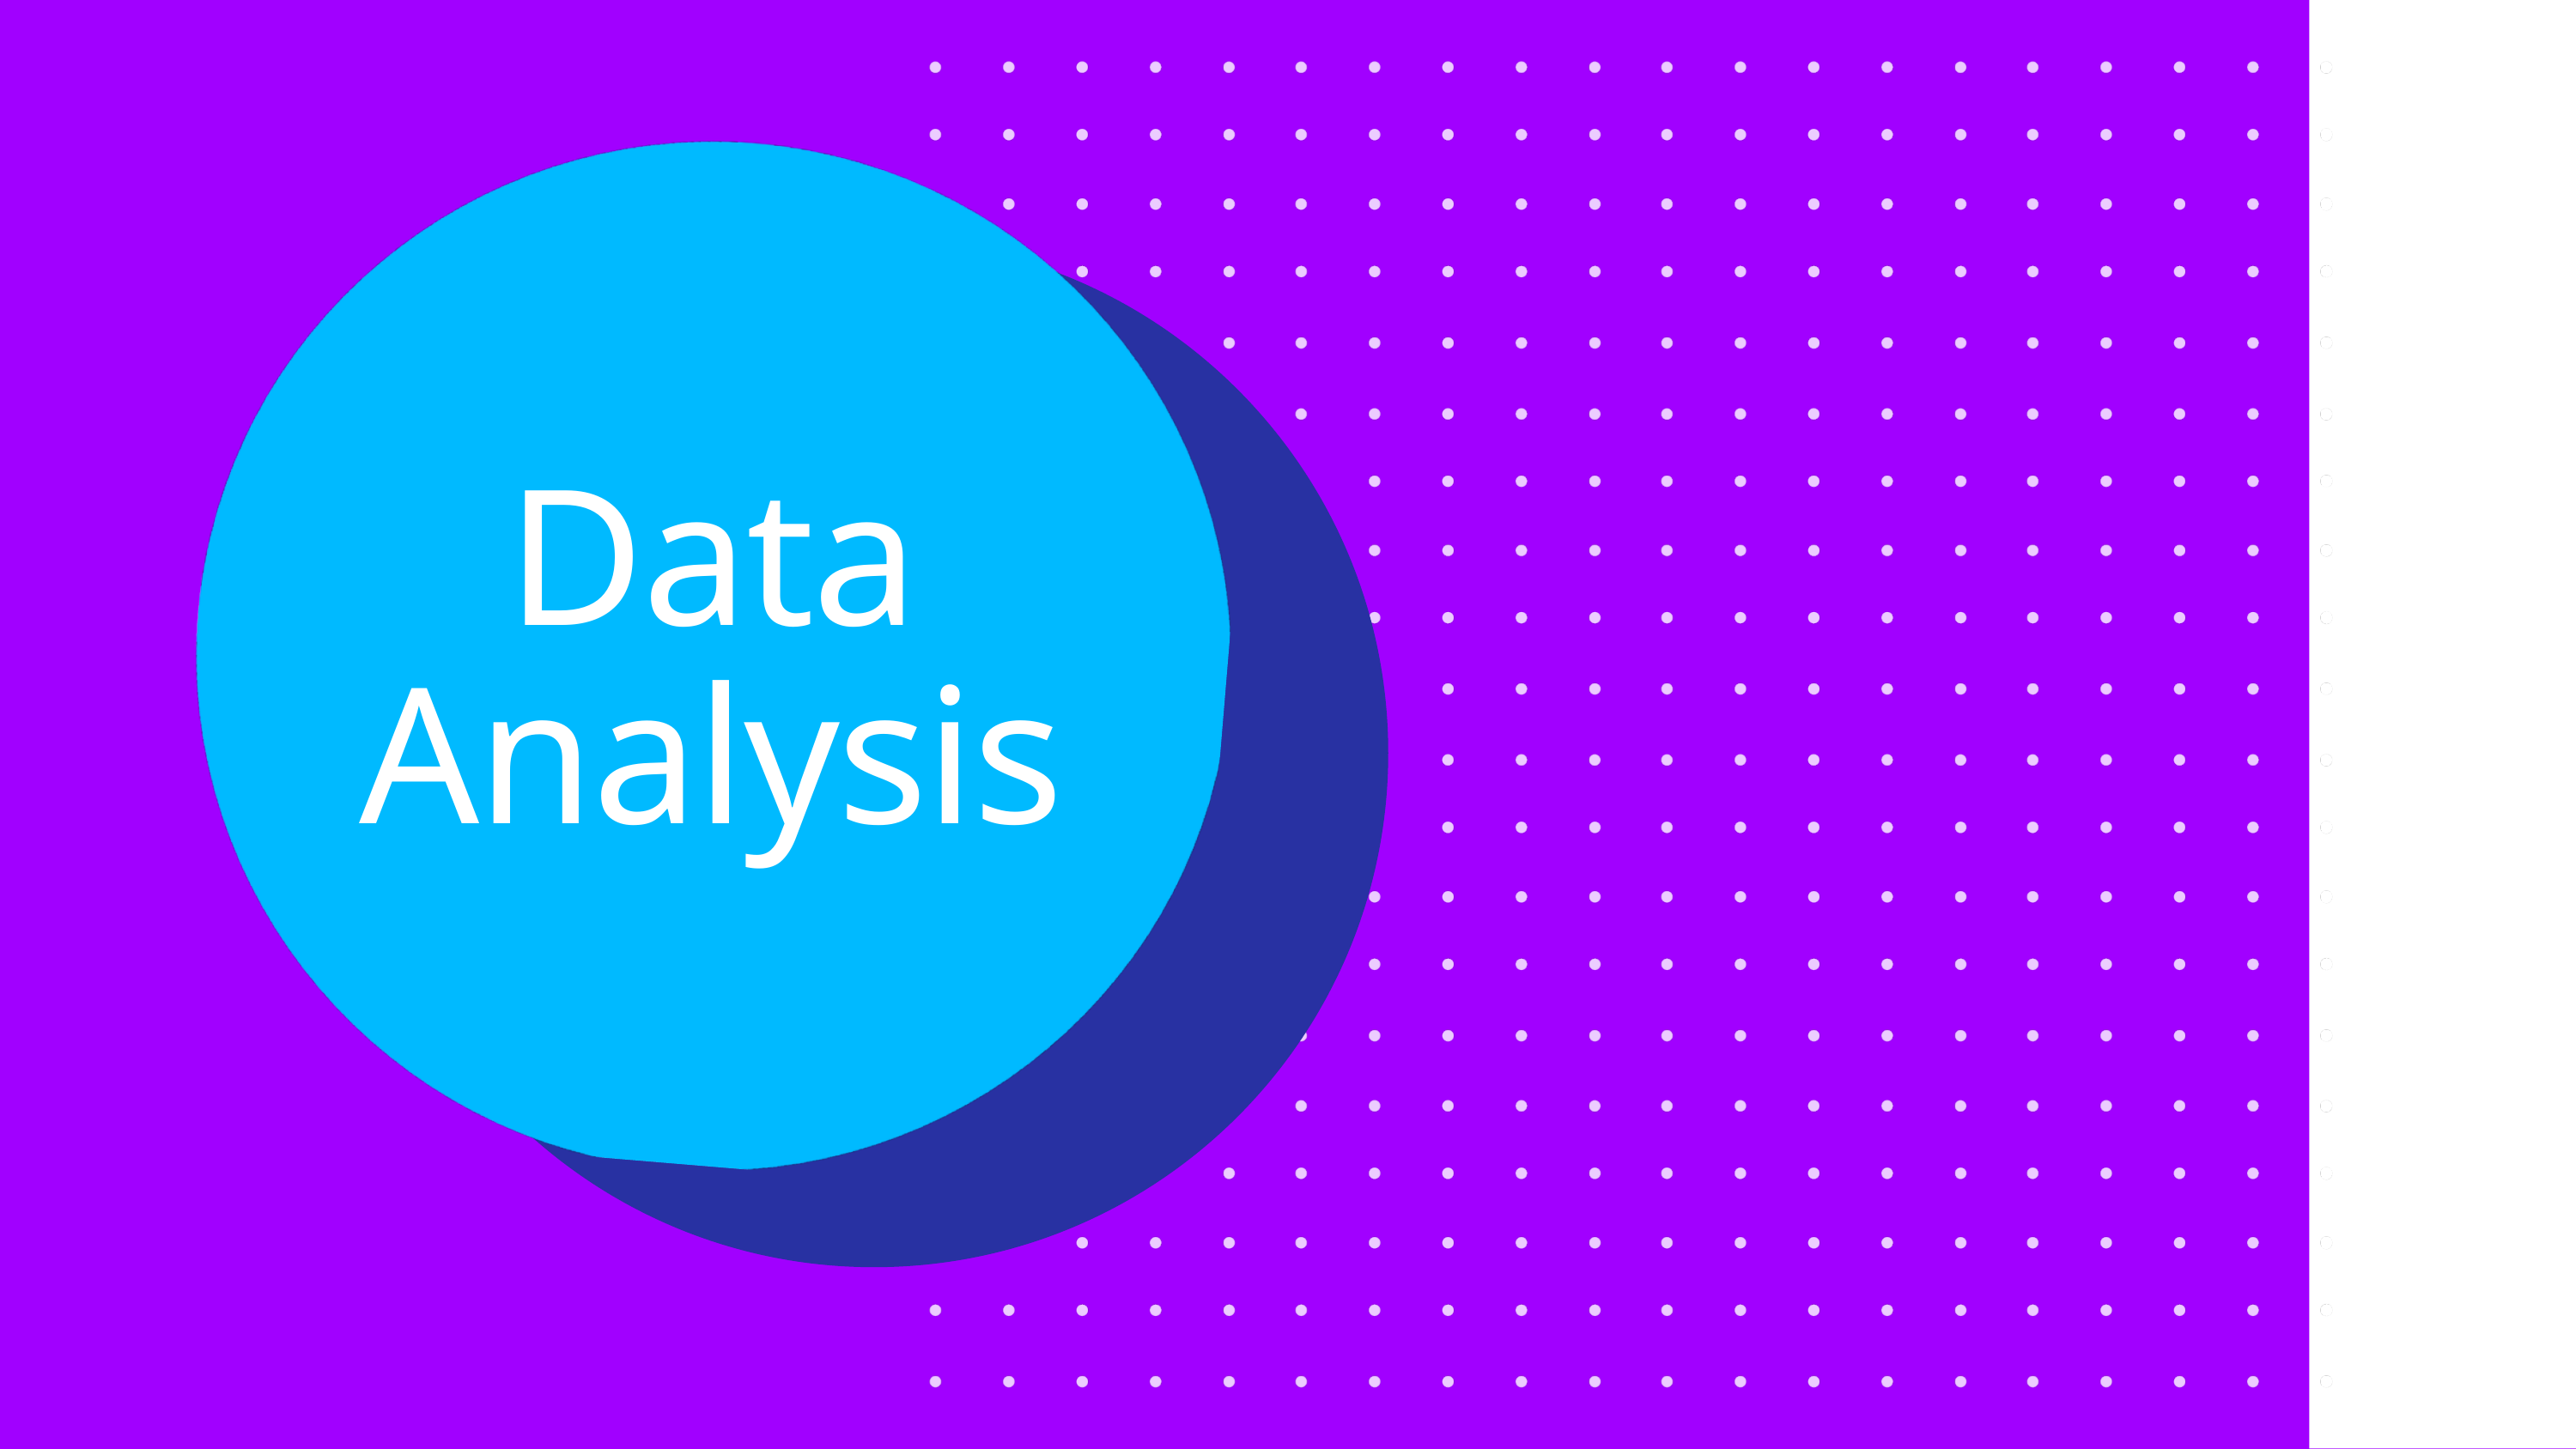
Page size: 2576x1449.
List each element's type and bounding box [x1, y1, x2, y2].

text_box [2309, 0, 2576, 1449]
text_box [155, 95, 1388, 1268]
text_box [921, 57, 2337, 1392]
